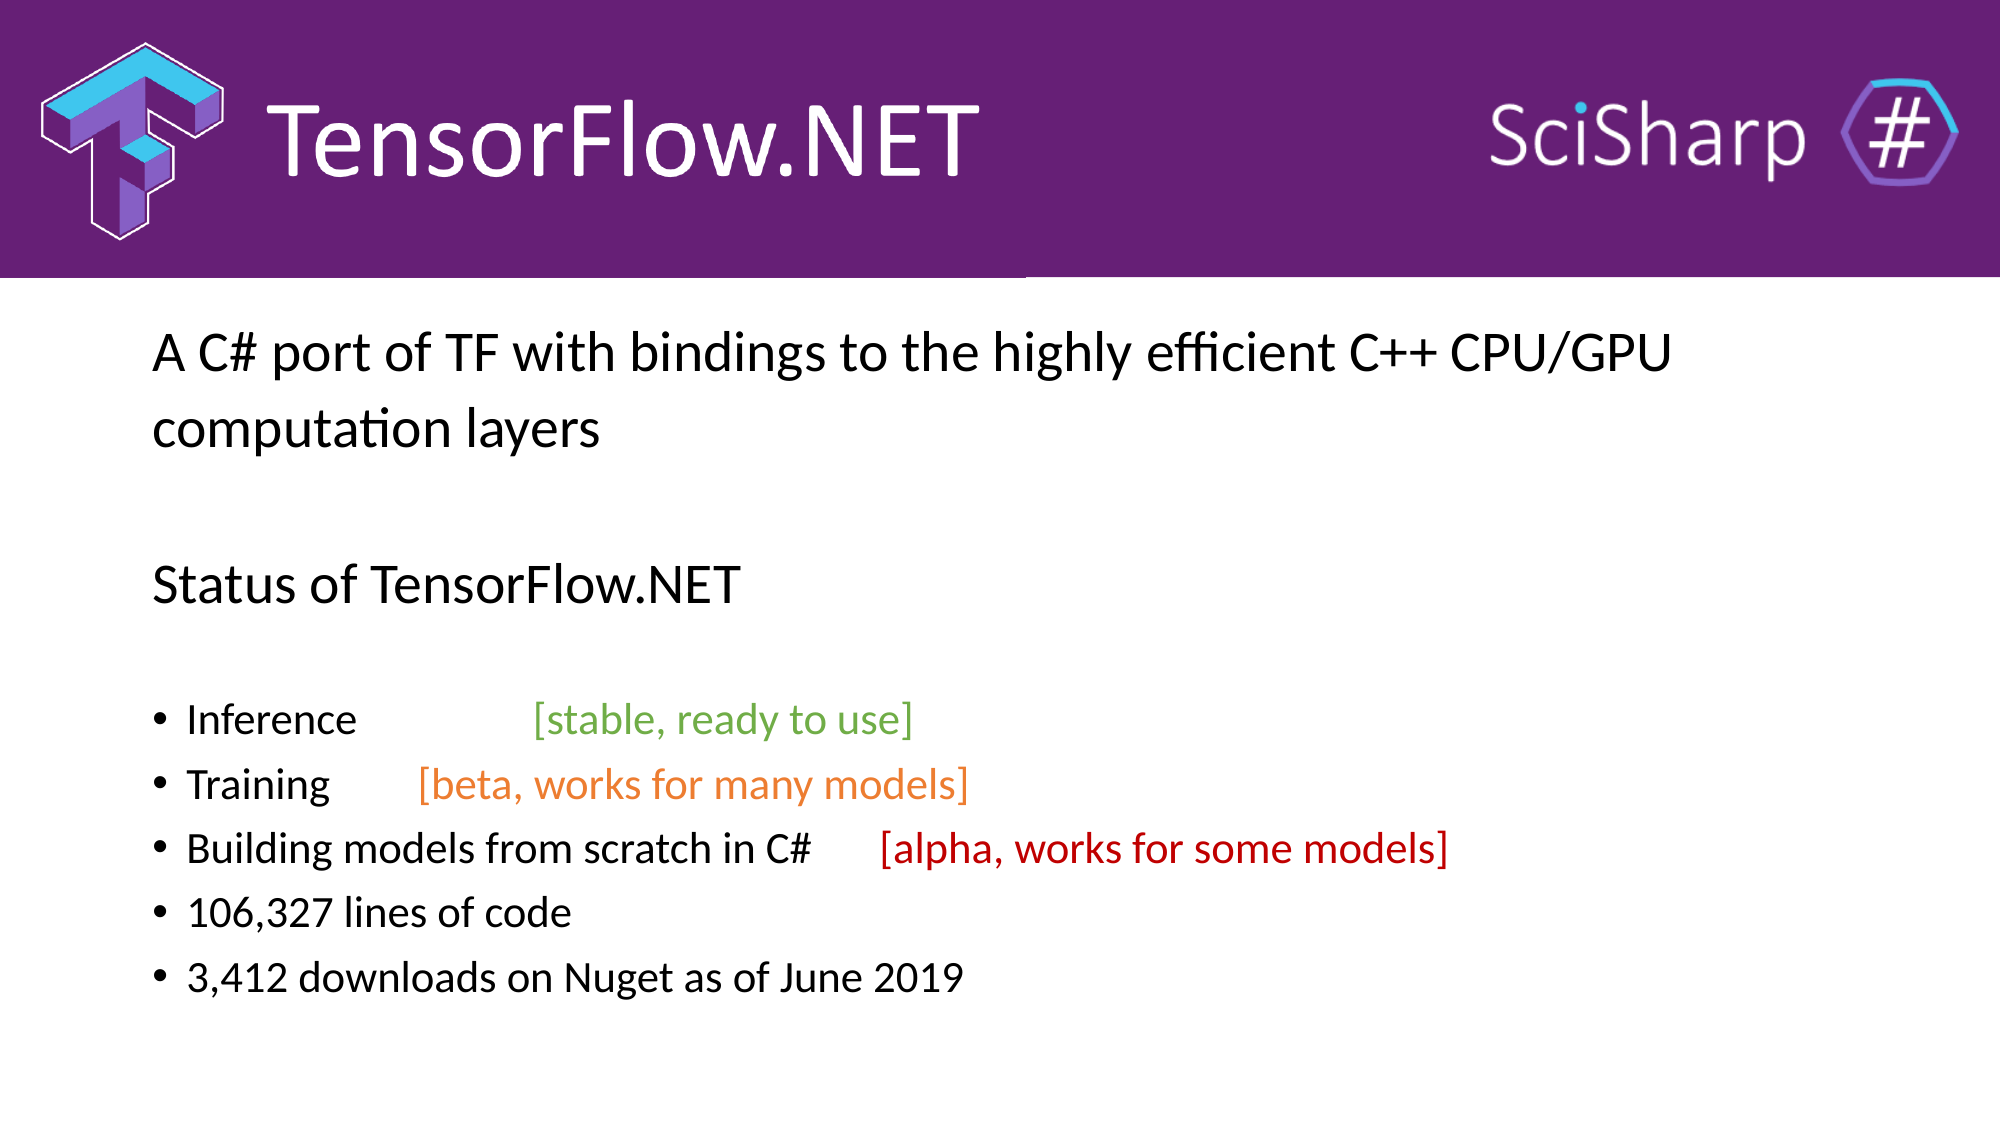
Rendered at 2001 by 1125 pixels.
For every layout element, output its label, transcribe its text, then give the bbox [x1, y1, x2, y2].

picture [1431, 42, 2000, 226]
picture [0, 0, 1026, 278]
text_box [1026, 0, 2000, 278]
list A C# port of TF with bindings to the highly efficient C++ CPU/GPU computation layers Status of TensorFlow.NET Inference [stable, ready to use] Training [beta, works for many models] Building models from scratch in C# [alpha, works for some models] 106,327 lines of code 3,412 downloads on Nuget as of June 2019 [137, 299, 1863, 1014]
